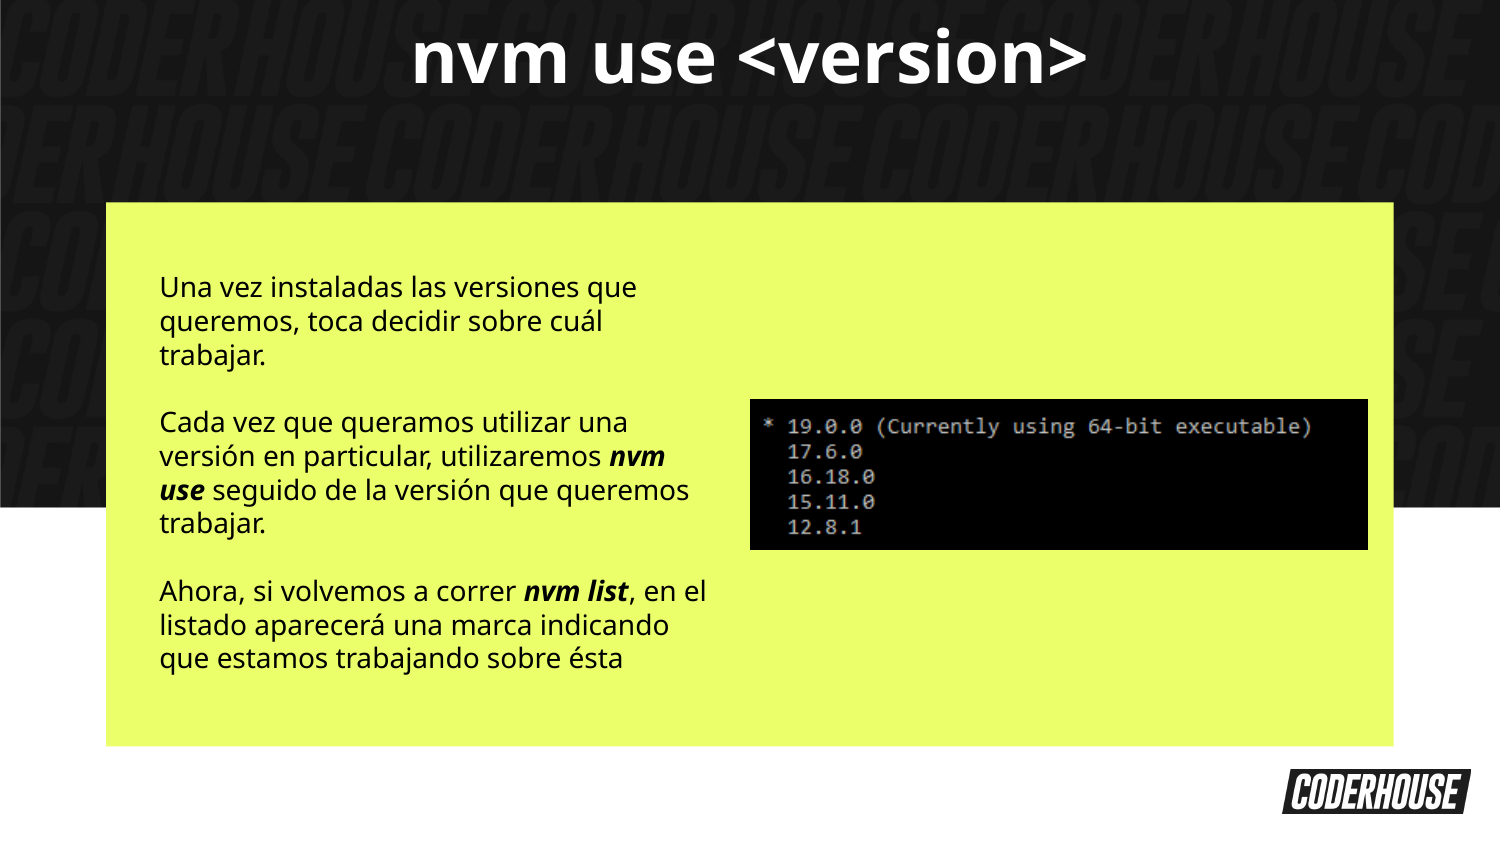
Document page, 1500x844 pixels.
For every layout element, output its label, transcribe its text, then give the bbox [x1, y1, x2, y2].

text_box nvm use <version> [144, 5, 1356, 115]
text_box [106, 202, 1394, 747]
picture [0, 0, 1500, 844]
text_box Una vez instaladas las versiones que queremos, toca decidir sobre cuál trabajar. Cada vez que queramos utilizar una versión en particular, utilizaremos nvm use seguido de la versión que queremos trabajar. Ahora, si volvemos a correr nvm list, en el listado aparecerá una marca indicando que estamos trabajando sobre ésta [144, 254, 730, 690]
